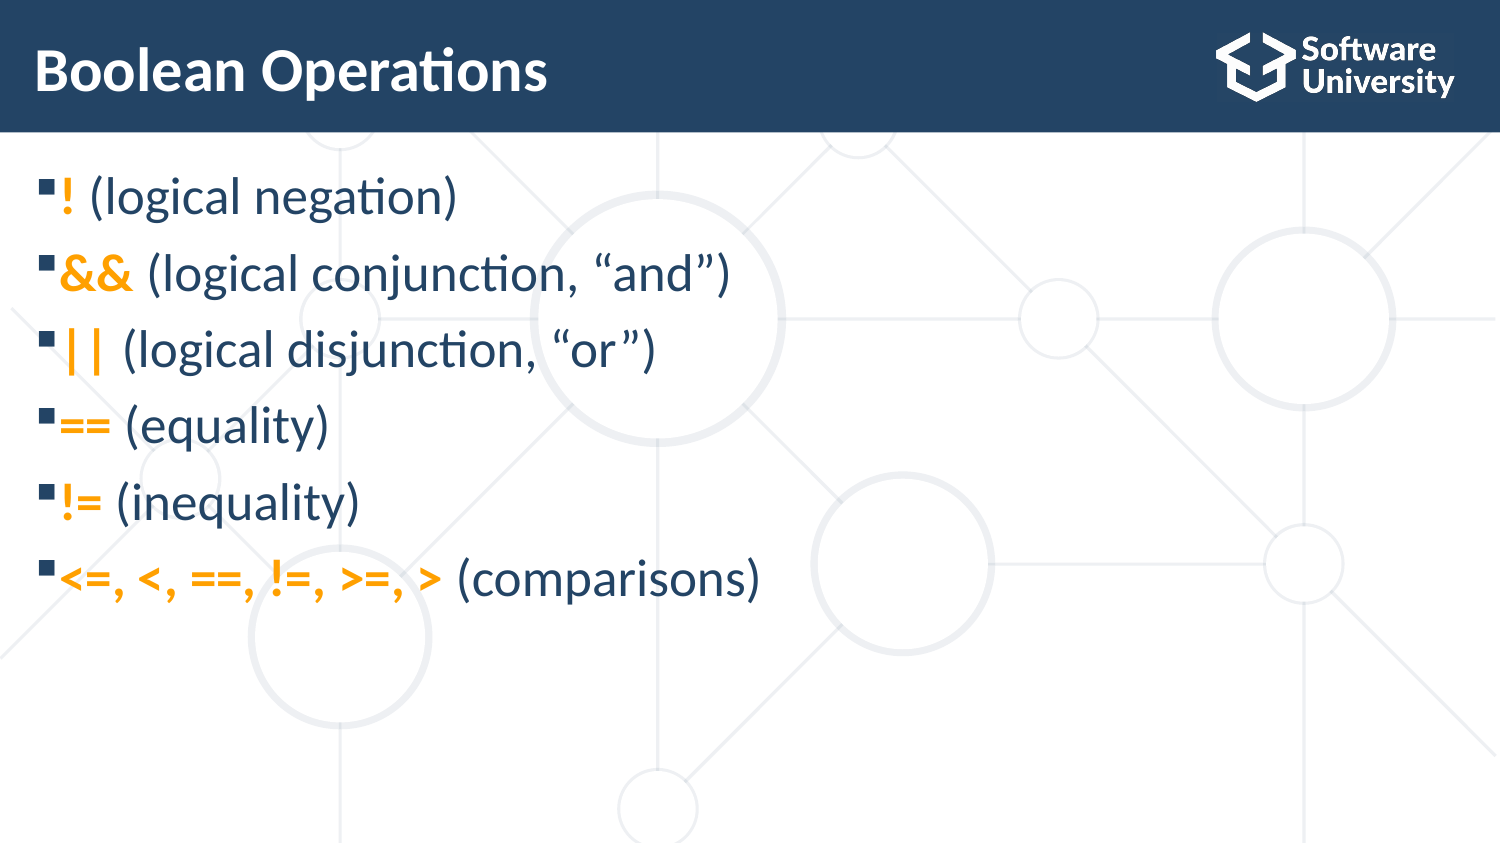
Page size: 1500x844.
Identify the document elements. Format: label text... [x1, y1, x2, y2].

title Boolean Operations [23, 12, 1193, 121]
list ! (logical negation) && (logical conjunction, “and”) || (logical disjunction, “or”) == (equality) != (inequality) <=, <, ==, !=, >=, > (comparisons) [23, 147, 1477, 786]
picture [1216, 32, 1455, 102]
